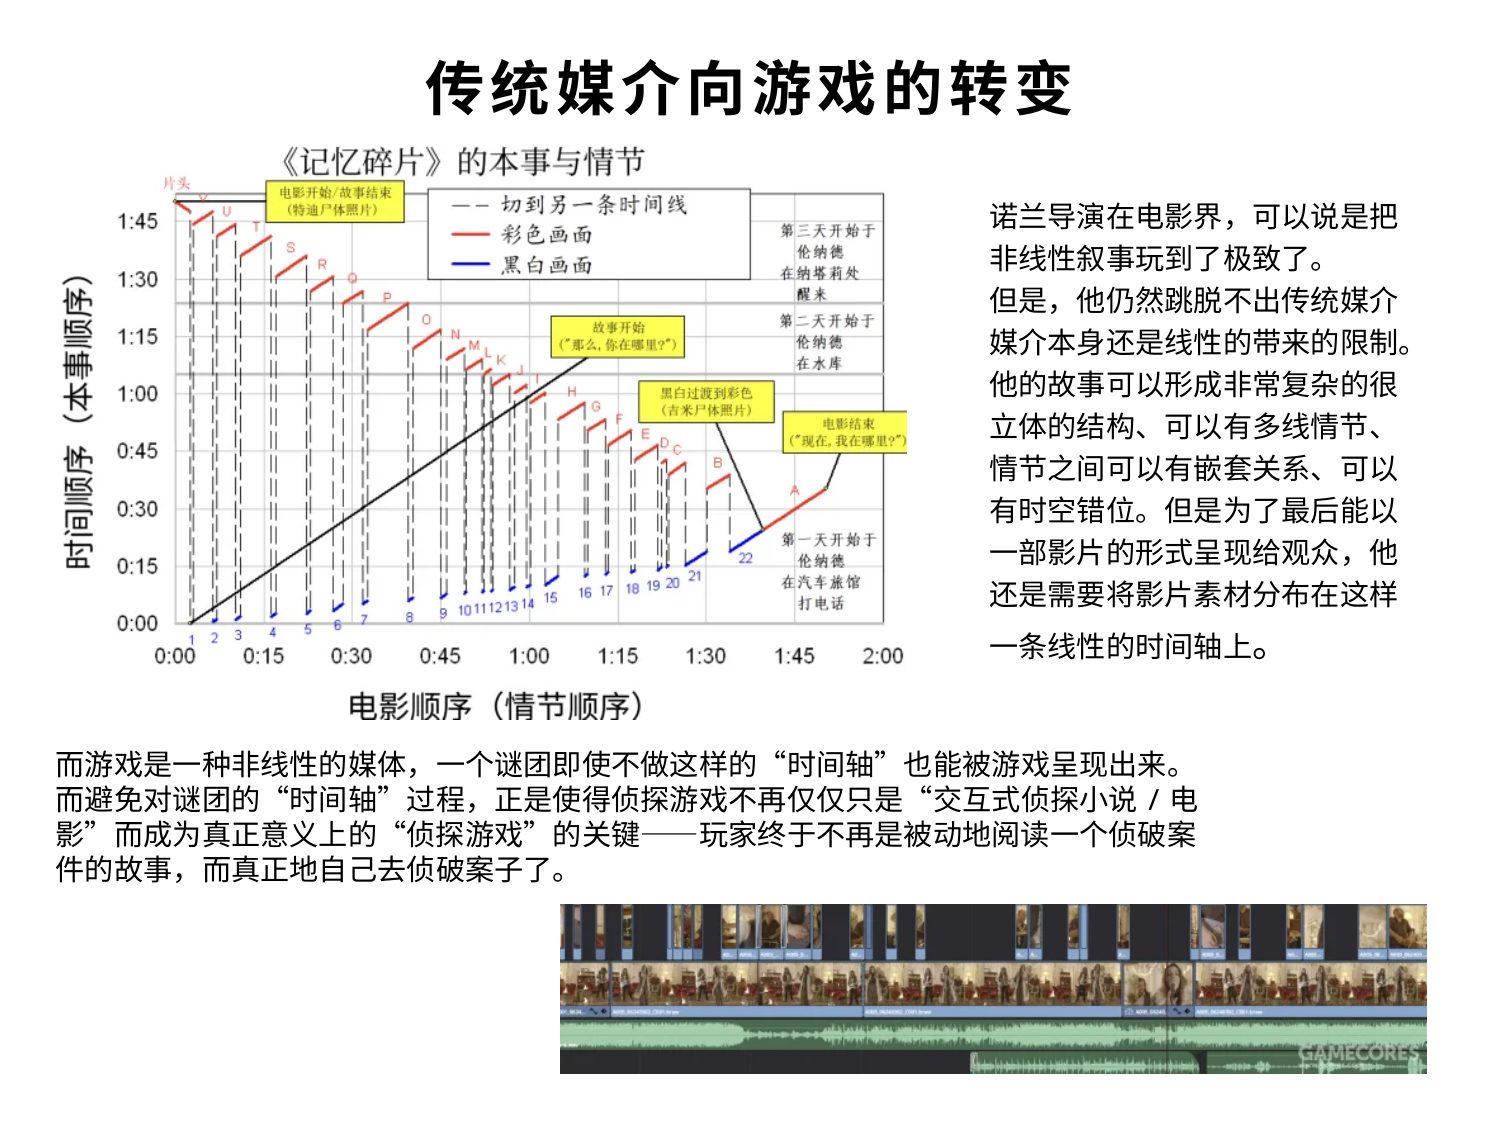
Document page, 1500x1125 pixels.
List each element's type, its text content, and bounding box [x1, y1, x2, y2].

text_box 而游戏是一种非线性的媒体，一个谜团即使不做这样的“时间轴”也能被游戏呈现出来。而避免对谜团的“时间轴”过程，正是使得侦探游戏不再仅仅只是“交互式侦探小说/电影”而成为真正意义上的“侦探游戏”的关键——玩家终于不再是被动地阅读一个侦破案件的故事，而真正地自己去侦破案子了。 [41, 704, 1236, 900]
title 传统媒介向游戏的转变 [74, 42, 1425, 130]
picture [41, 137, 907, 721]
text_box 诺兰导演在电影界，可以说是把非线性叙事玩到了极致了。 但是，他仍然跳脱不出传统媒介媒介本身还是线性的带来的限制。他的故事可以形成非常复杂的很立体的结构、可以有多线情节、情节之间可以有嵌套关系、可以有时空错位。但是为了最后能以一部影片的形式呈现给观众，他还是需要将影片素材分布在这样一条线性的时间轴上。 [974, 184, 1416, 680]
picture [560, 904, 1427, 1074]
